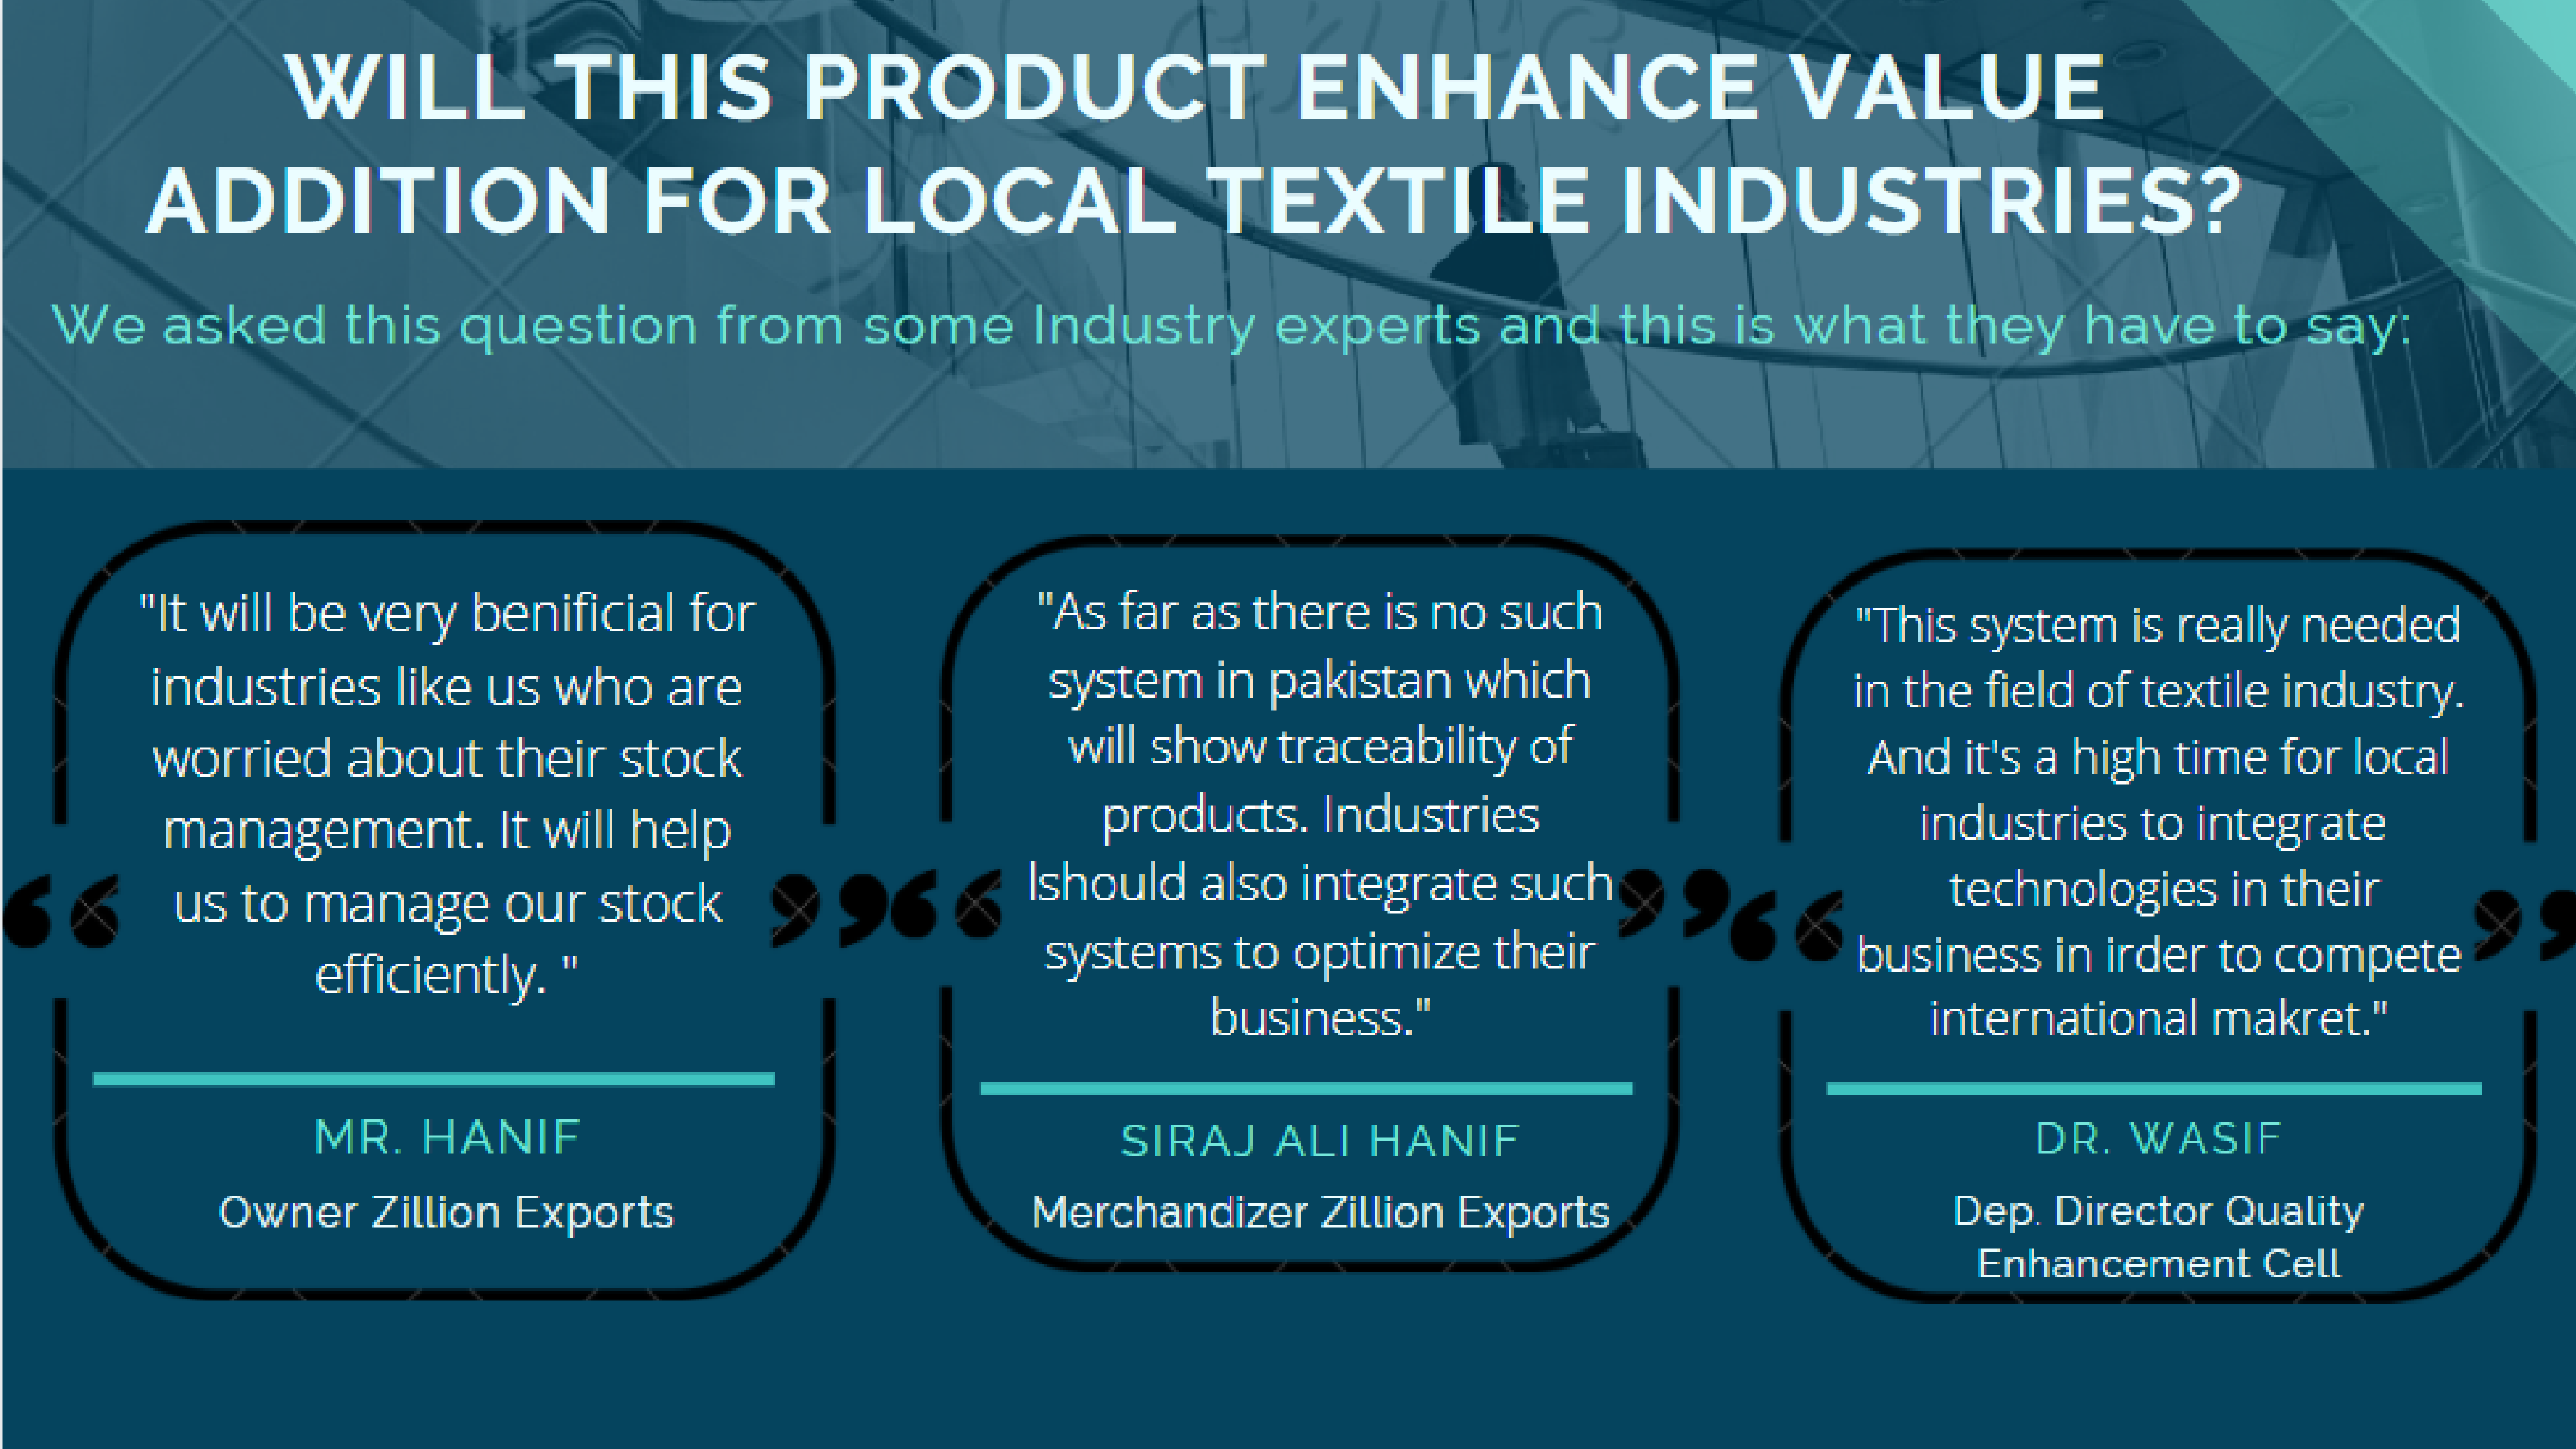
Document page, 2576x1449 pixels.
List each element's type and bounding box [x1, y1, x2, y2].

text_box [0, 0, 2576, 1449]
